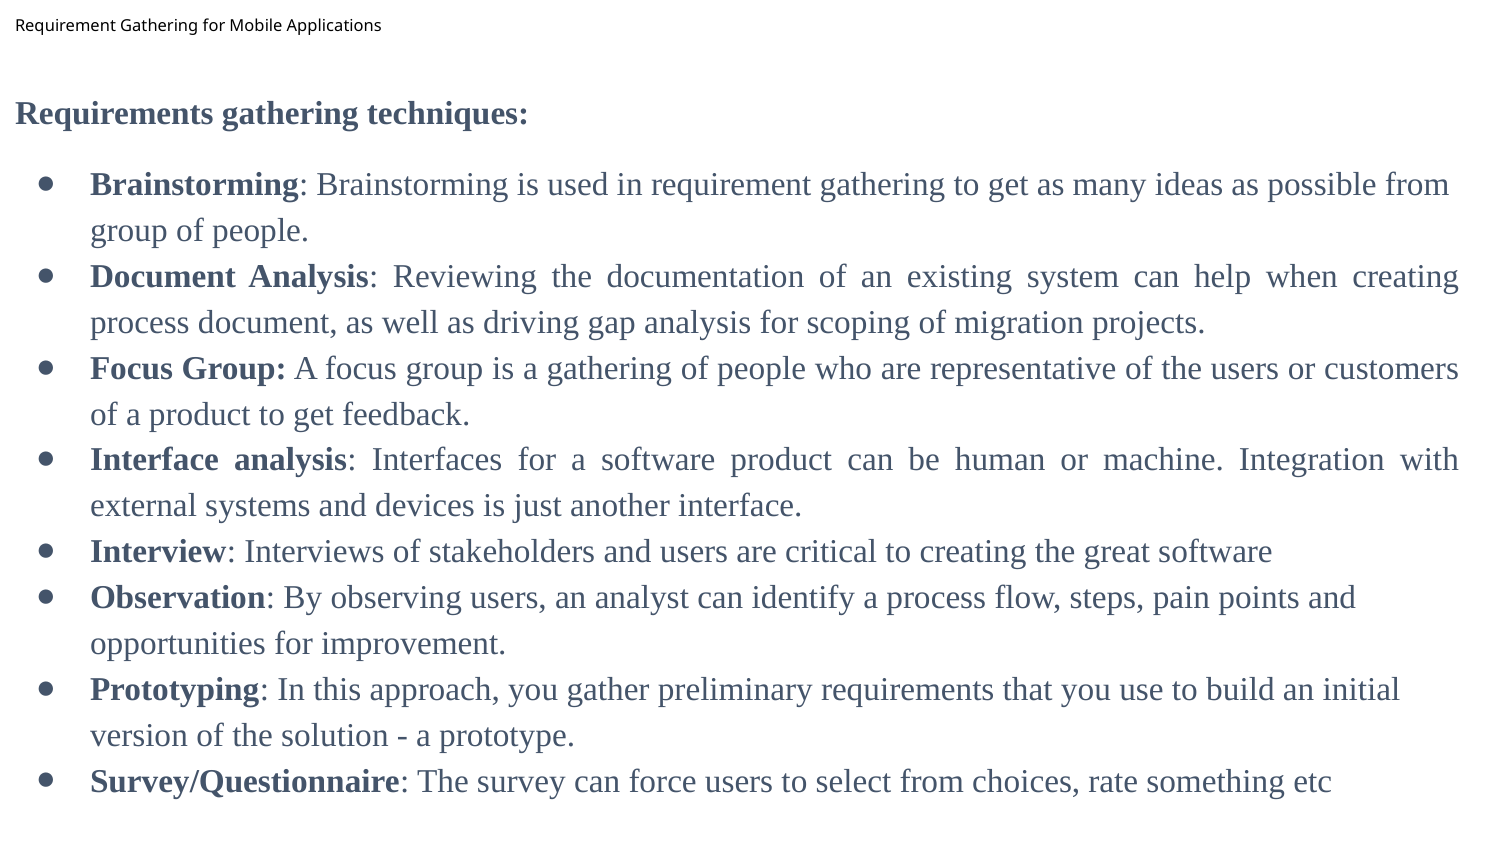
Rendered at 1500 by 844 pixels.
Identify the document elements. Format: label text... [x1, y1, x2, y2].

title Requirement Gathering for Mobile Applications [0, 0, 1398, 50]
list Requirements gathering techniques: Brainstorming: Brainstorming is used in requirement gathering to get as many ideas as possible from group of people. Document Analysis: Reviewing the documentation of an existing system can help when creating process document, as well as driving gap analysis for scoping of migration projects. Focus Group: A focus group is a gathering of people who are representative of the users or customers of a product to get feedback. Interface analysis: Interfaces for a software product can be human or machine. Integration with external systems and devices is just another interface. Interview: Interviews of stakeholders and users are critical to creating the great software Observation: By observing users, an analyst can identify a process flow, steps, pain points and opportunities for improvement. Prototyping: In this approach, you gather preliminary requirements that you use to build an initial version of the solution - a prototype. Survey/Questionnaire: The survey can force users to select from choices, rate something etc [0, 70, 1481, 771]
